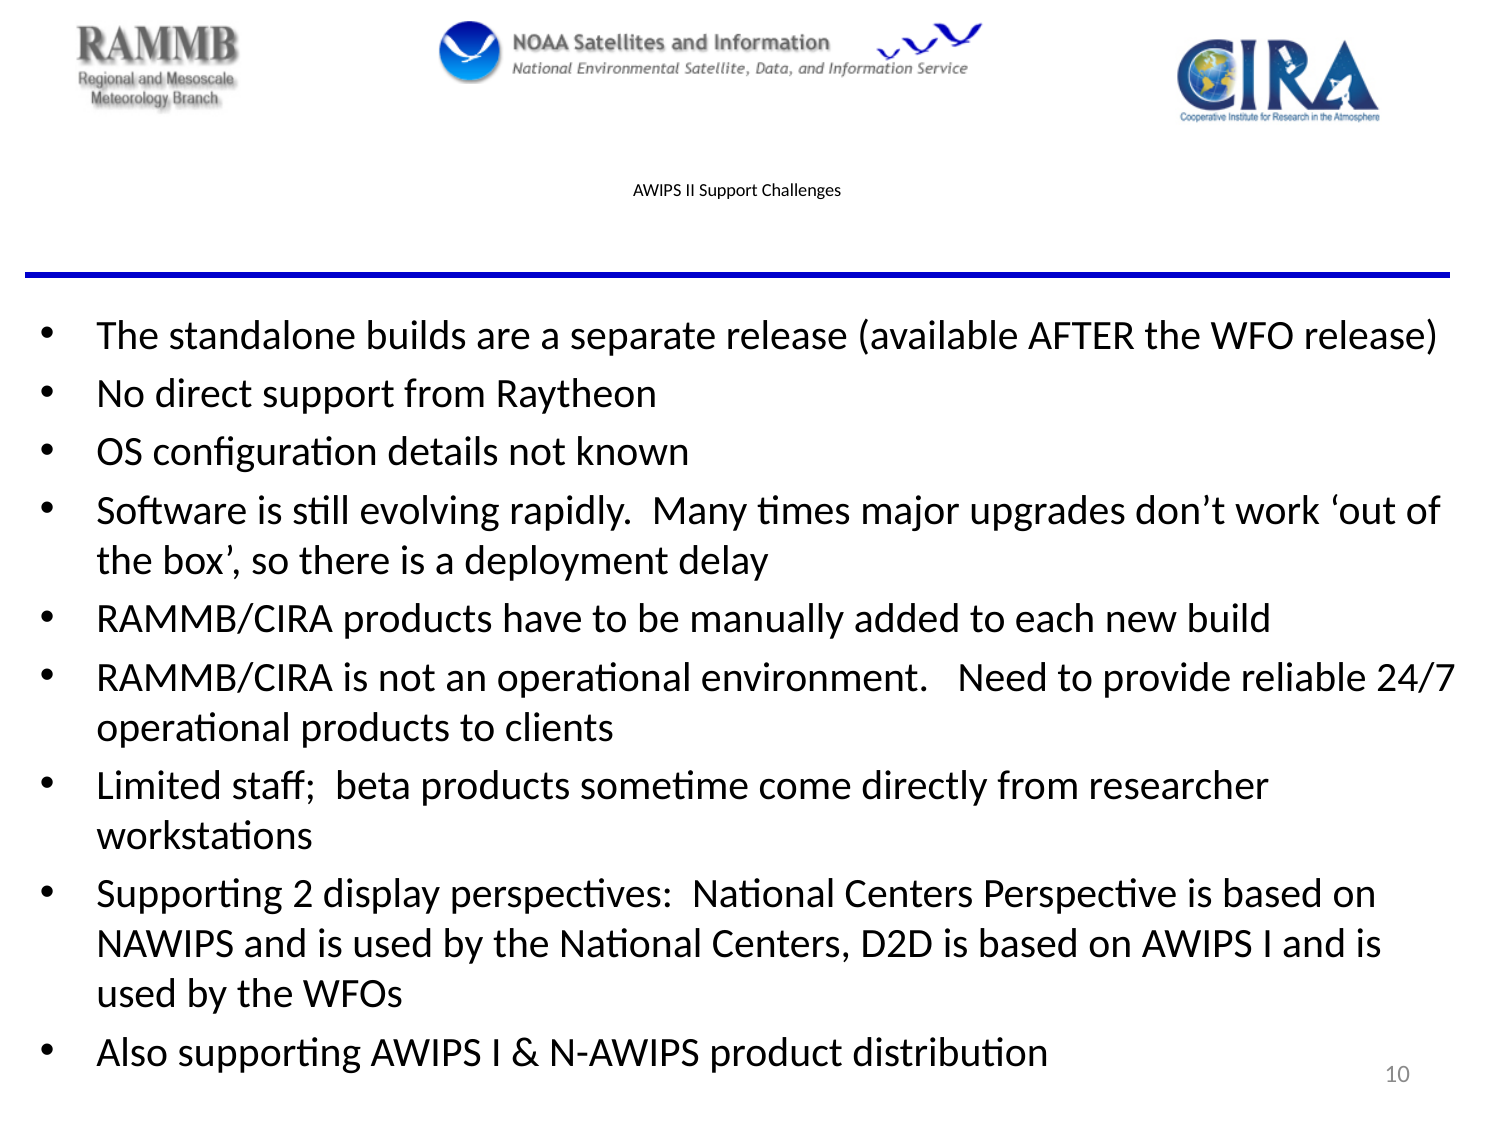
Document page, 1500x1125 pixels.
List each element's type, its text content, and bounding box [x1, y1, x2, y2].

title AWIPS II Support Challenges [62, 125, 1413, 254]
slide_number 10 [1074, 1042, 1425, 1103]
picture [437, 20, 1012, 84]
list The standalone builds are a separate release (available AFTER the WFO release) No direct support from Raytheon OS configuration details not known Software is still evolving rapidly. Many times major upgrades don’t work ‘out of the box’, so there is a deployment delay RAMMB/CIRA products have to be manually added to each new build RAMMB/CIRA is not an operational environment. Need to provide reliable 24/7 operational products to clients Limited staff; beta products sometime come directly from researcher workstations Supporting 2 display perspectives: National Centers Perspective is based on NAWIPS and is used by the National Centers, D2D is based on AWIPS I and is used by the WFOs Also supporting AWIPS I & N-AWIPS product distribution [24, 299, 1475, 1100]
picture [74, 20, 242, 118]
picture [1174, 37, 1382, 126]
